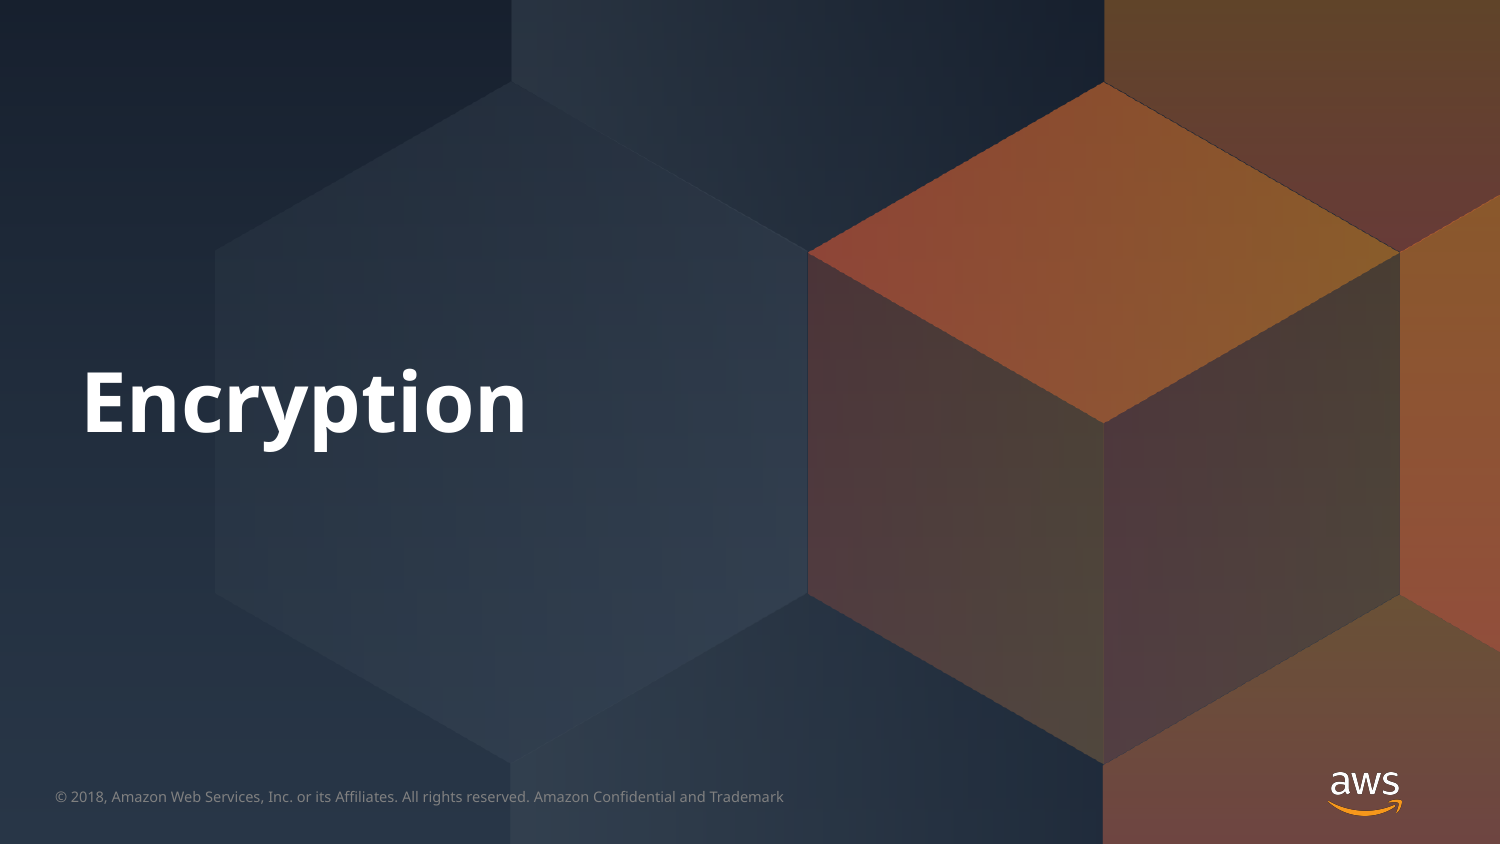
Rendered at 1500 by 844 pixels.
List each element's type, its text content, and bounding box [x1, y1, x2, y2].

title Encryption [65, 323, 1340, 476]
picture [0, 0, 1500, 844]
